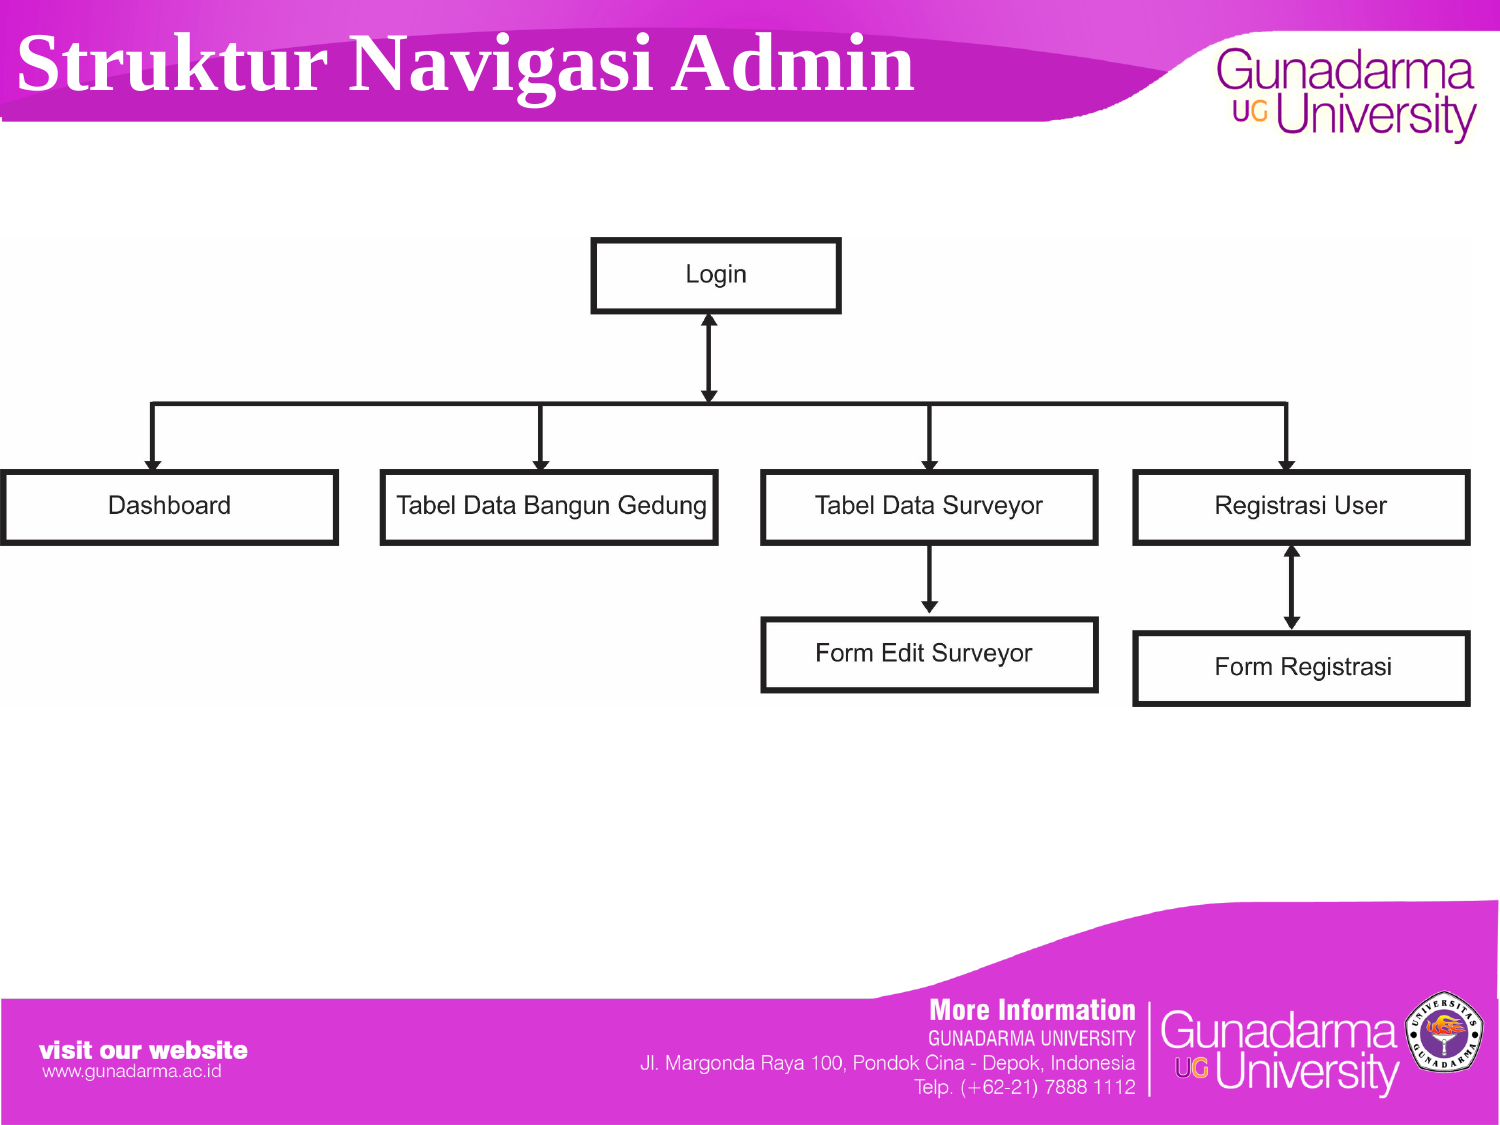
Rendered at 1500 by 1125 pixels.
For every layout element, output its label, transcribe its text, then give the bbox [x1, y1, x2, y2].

title Struktur Navigasi Admin [0, 0, 1113, 138]
picture [0, 899, 1500, 1125]
picture [0, 0, 1500, 213]
picture [0, 237, 1471, 707]
